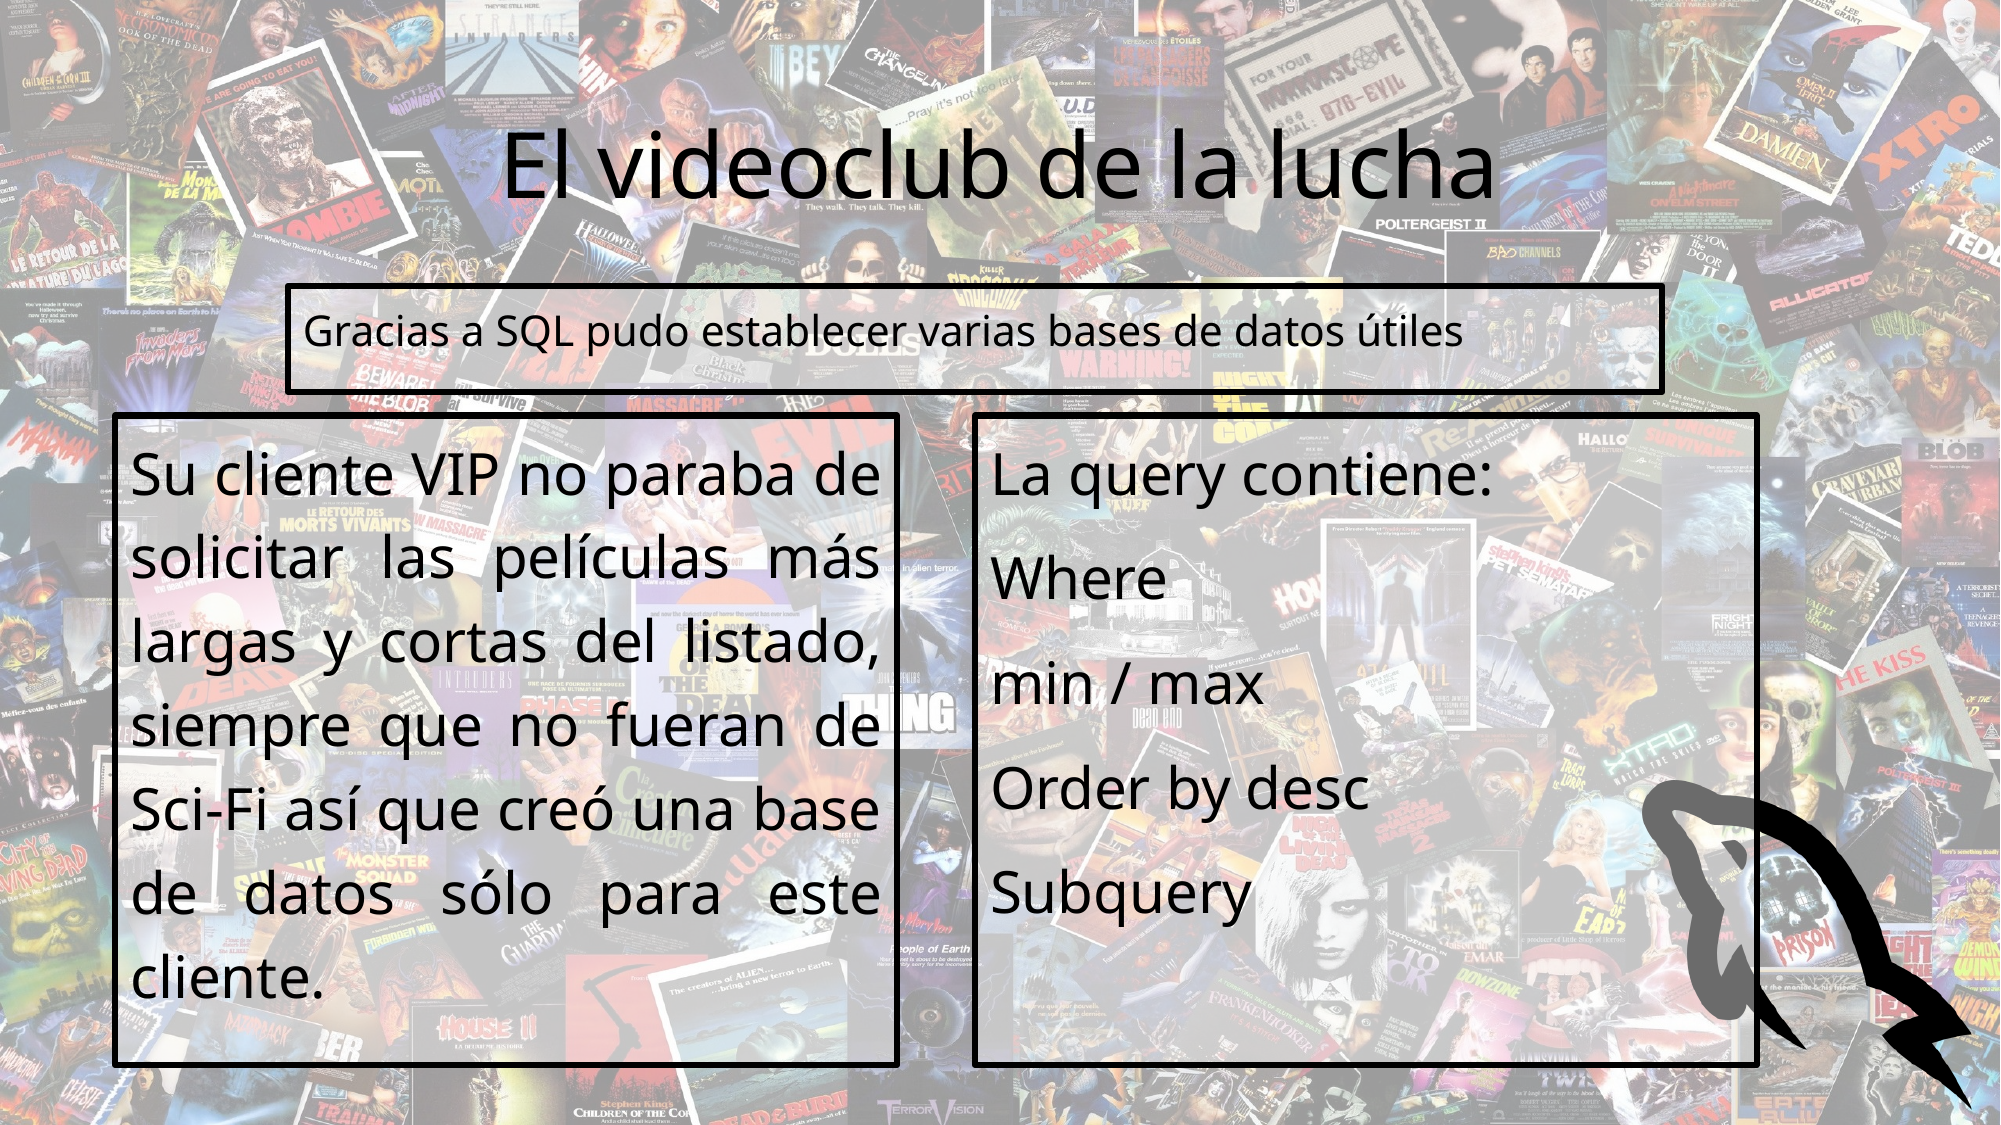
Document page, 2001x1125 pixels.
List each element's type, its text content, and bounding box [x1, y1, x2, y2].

text_box Su cliente VIP no paraba de solicitar las películas más largas y cortas del listado, siempre que no fueran de Sci-Fi así que creó una base de datos sólo para este cliente. [115, 415, 897, 1066]
list Gracias a SQL pudo establecer varias bases de datos útiles [287, 286, 1663, 392]
text_box [503, 1066, 660, 1116]
title El videoclub de la lucha [137, 59, 1863, 278]
picture [1627, 765, 1987, 1125]
text_box La query contiene: Where min / max Order by desc Subquery [975, 415, 1757, 1066]
